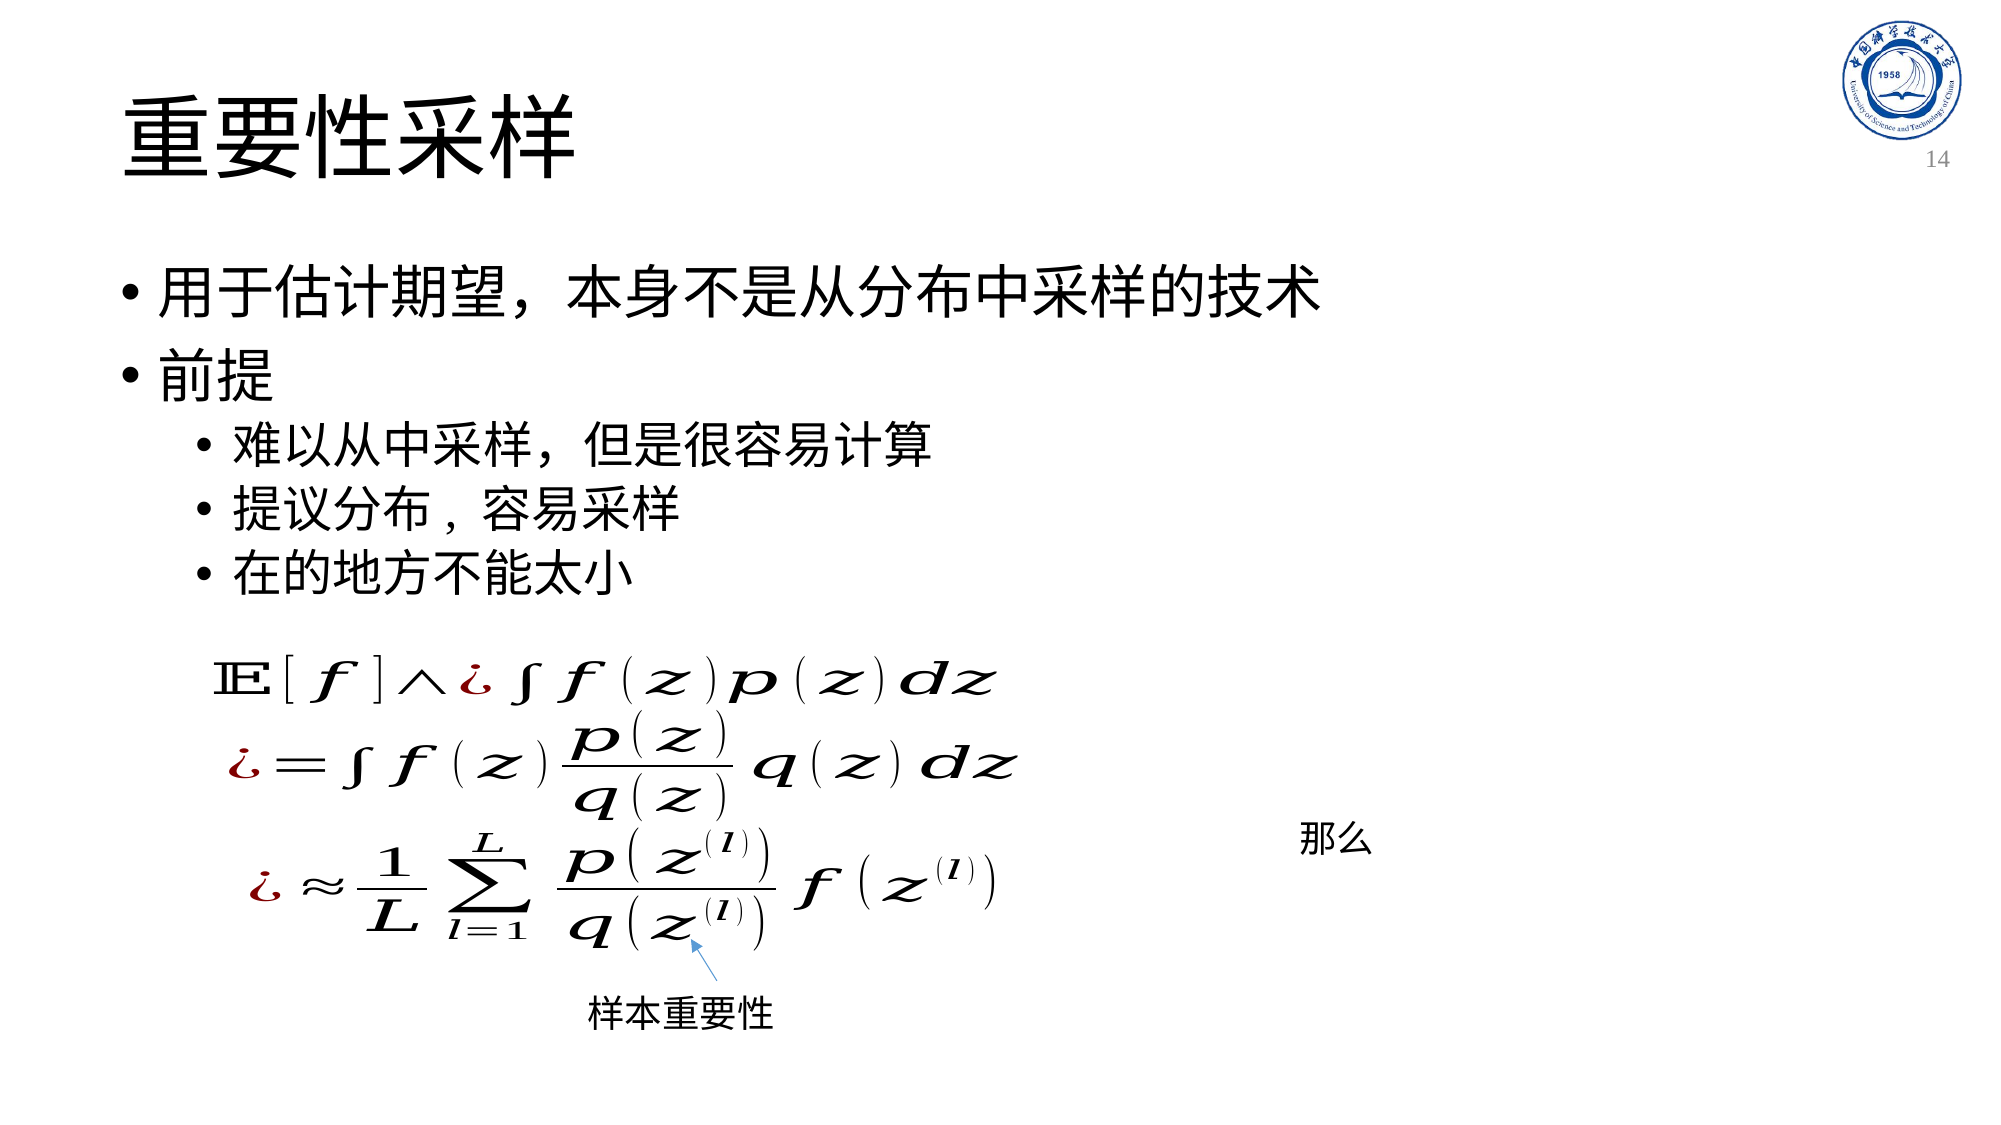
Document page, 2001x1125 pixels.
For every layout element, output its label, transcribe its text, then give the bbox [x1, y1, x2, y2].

picture [1839, 17, 1965, 127]
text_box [690, 939, 717, 981]
title 重要性采样 [105, 59, 1900, 223]
slide_number 14 [1514, 127, 1965, 188]
